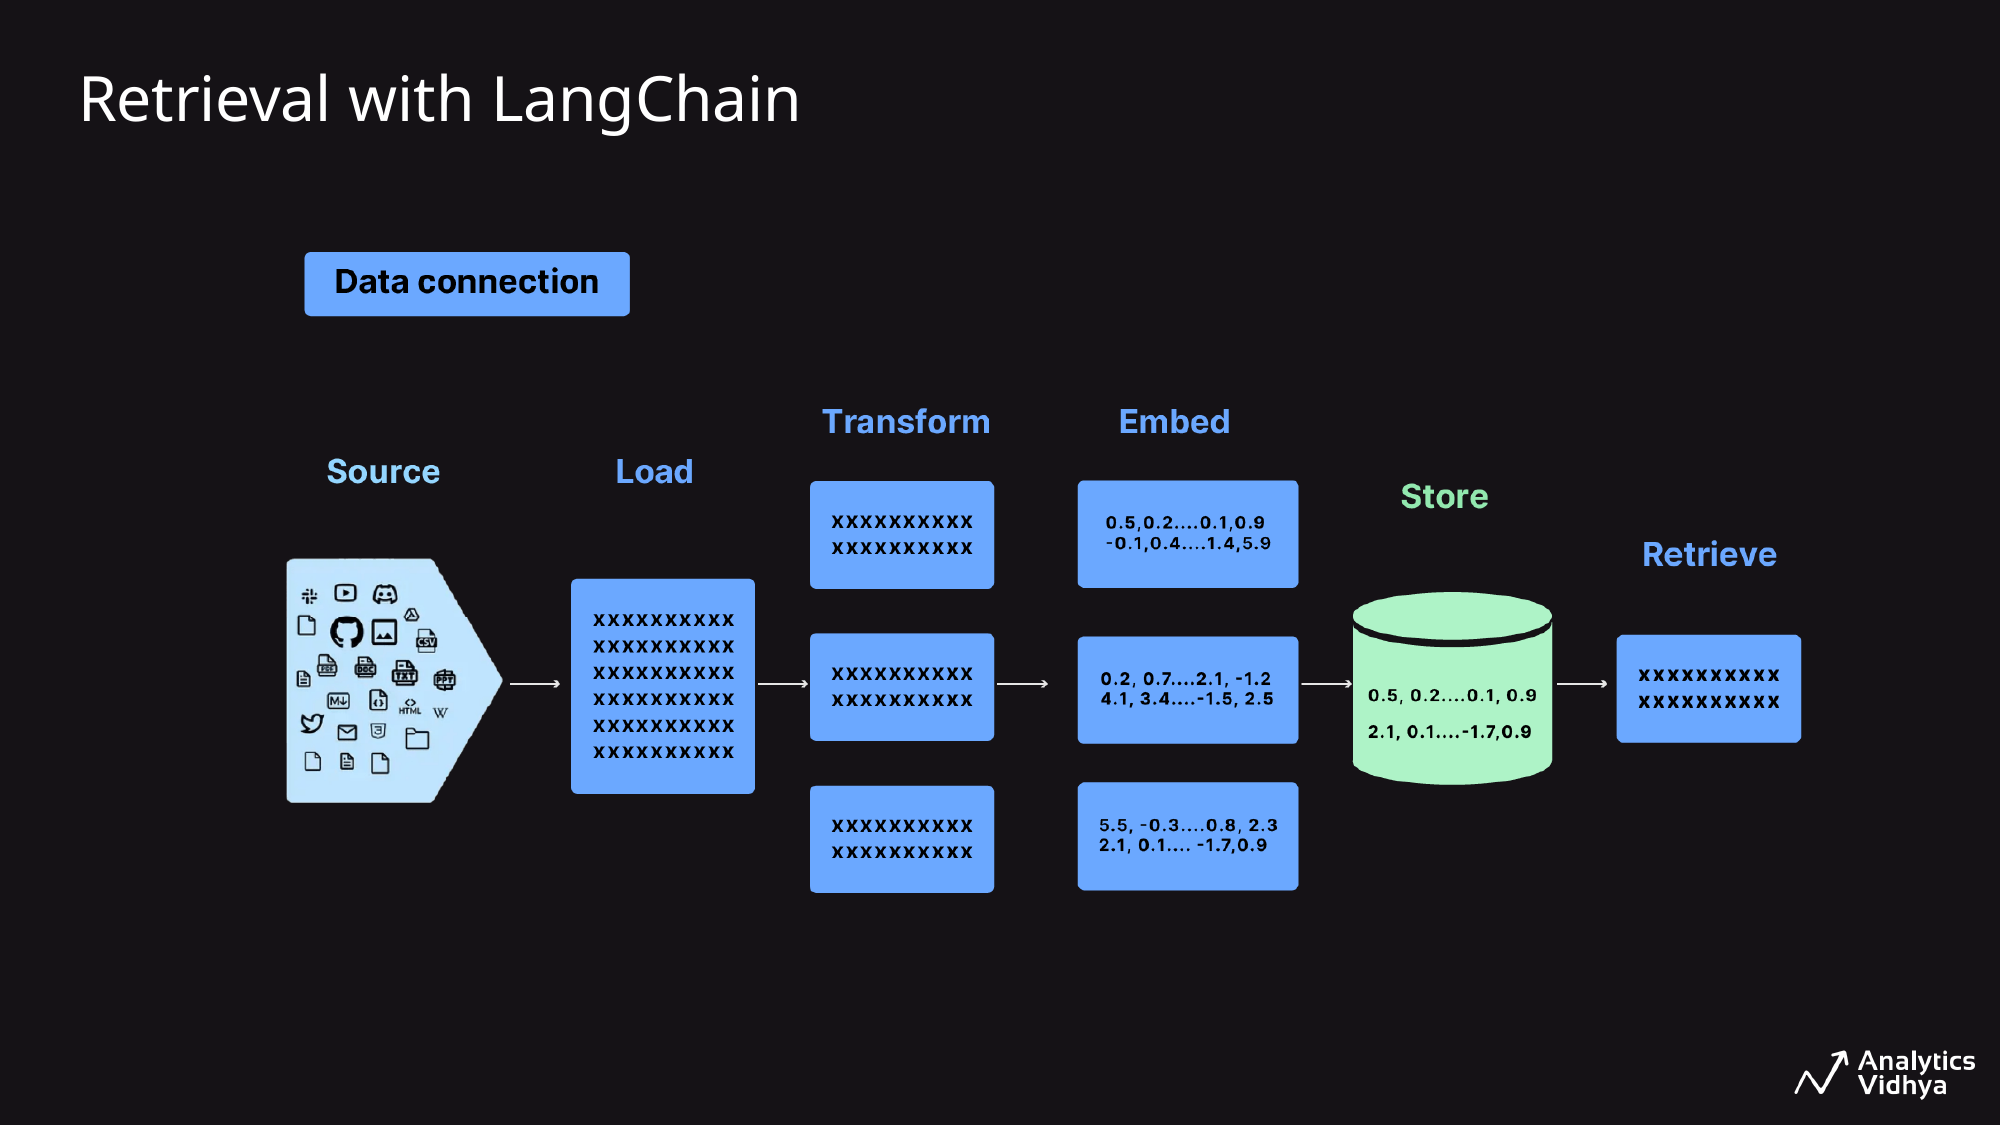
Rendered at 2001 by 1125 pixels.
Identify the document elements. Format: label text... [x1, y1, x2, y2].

title Retrieval with LangChain [76, 57, 1018, 248]
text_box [234, 170, 1977, 1102]
